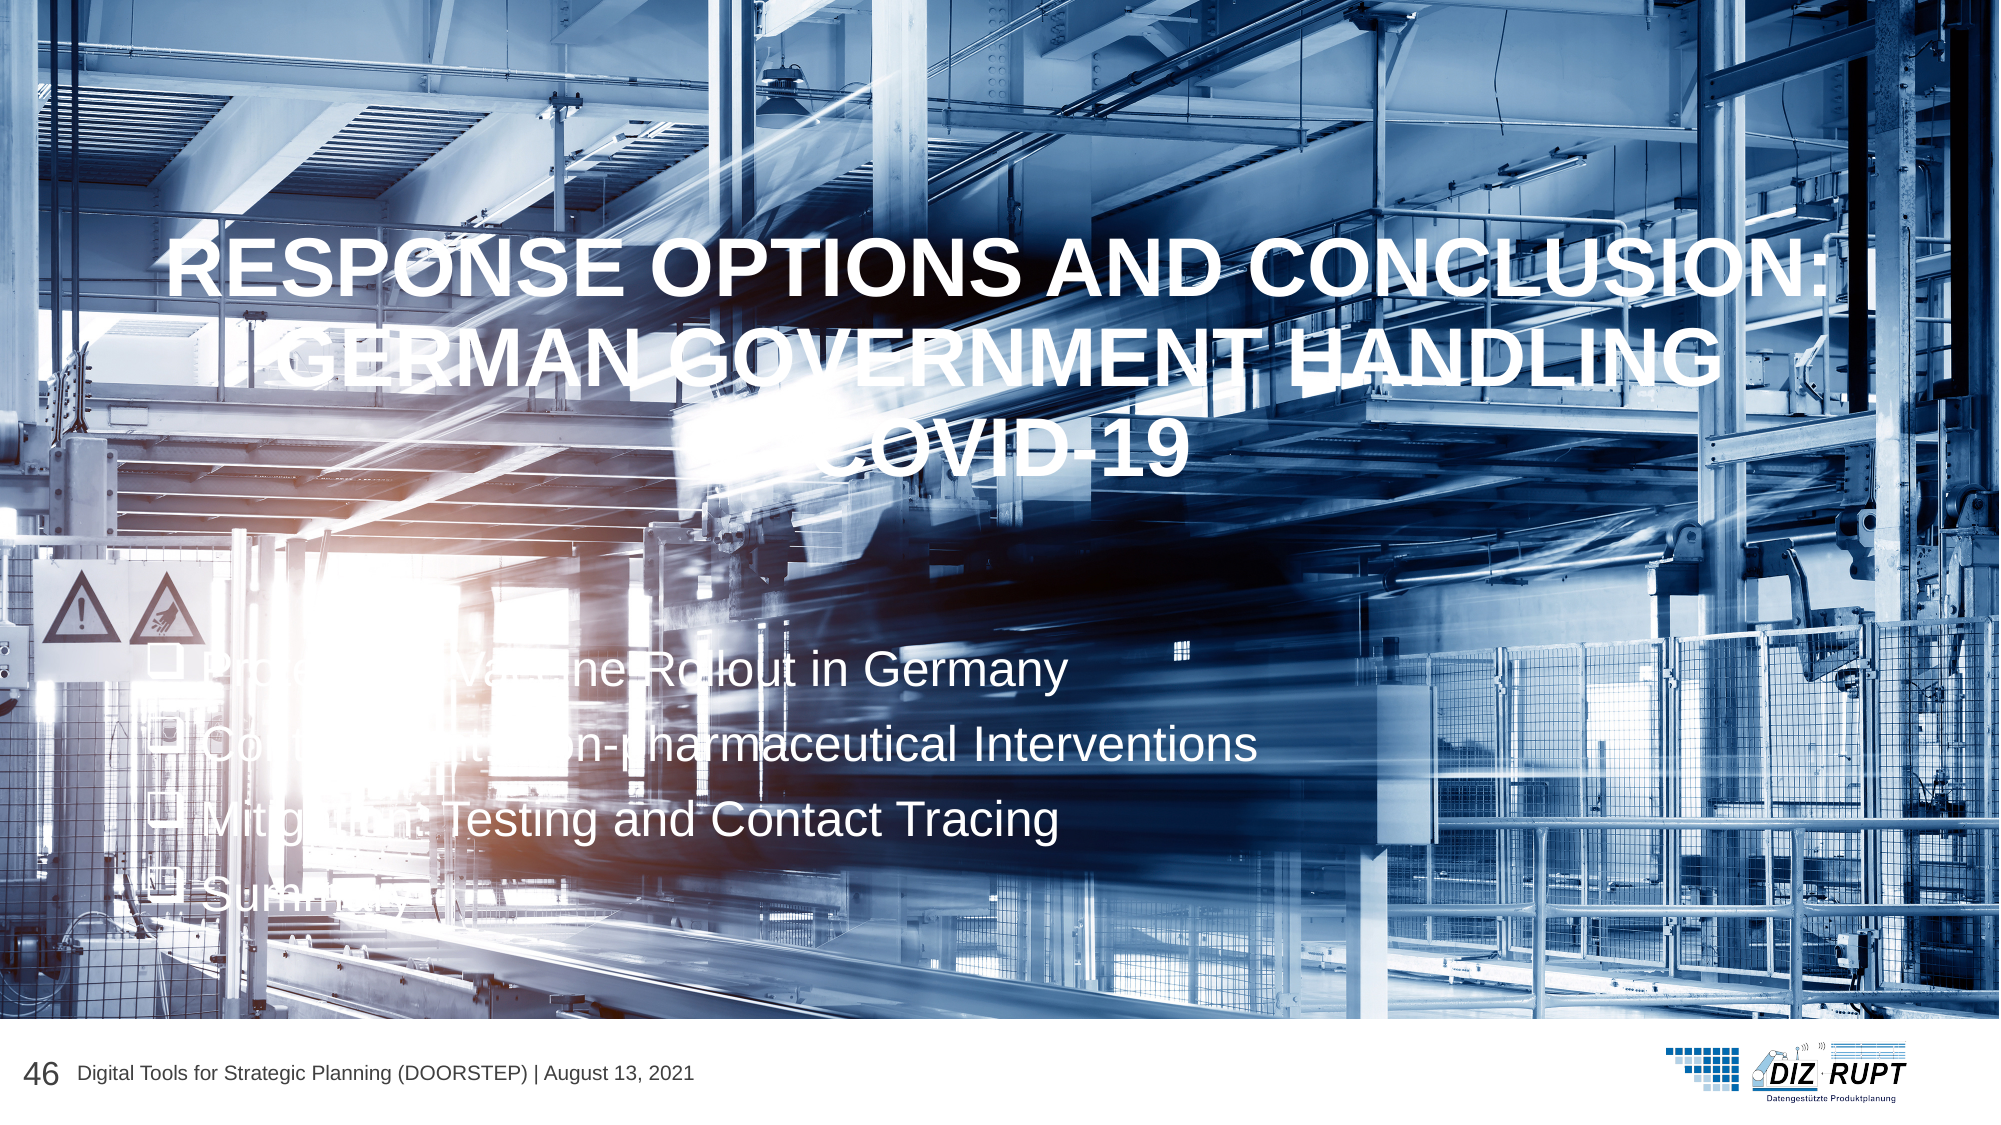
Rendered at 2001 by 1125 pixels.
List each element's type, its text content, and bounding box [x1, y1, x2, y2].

footer Digital Tools for Strategic Planning (DOORSTEP) | August 13, 2021 [77, 1048, 893, 1096]
title Response Options AND Conclusion: German Government handling COVID-19 [143, 229, 1857, 495]
picture [1666, 1039, 1912, 1104]
picture [0, 0, 1999, 1019]
slide_number 46 [22, 1048, 61, 1096]
list Protection: Vaccine Rollout in Germany Containment: Non-pharmaceutical Interventions Mitigation: Testing and Contact Tracing Summary [143, 562, 1857, 937]
